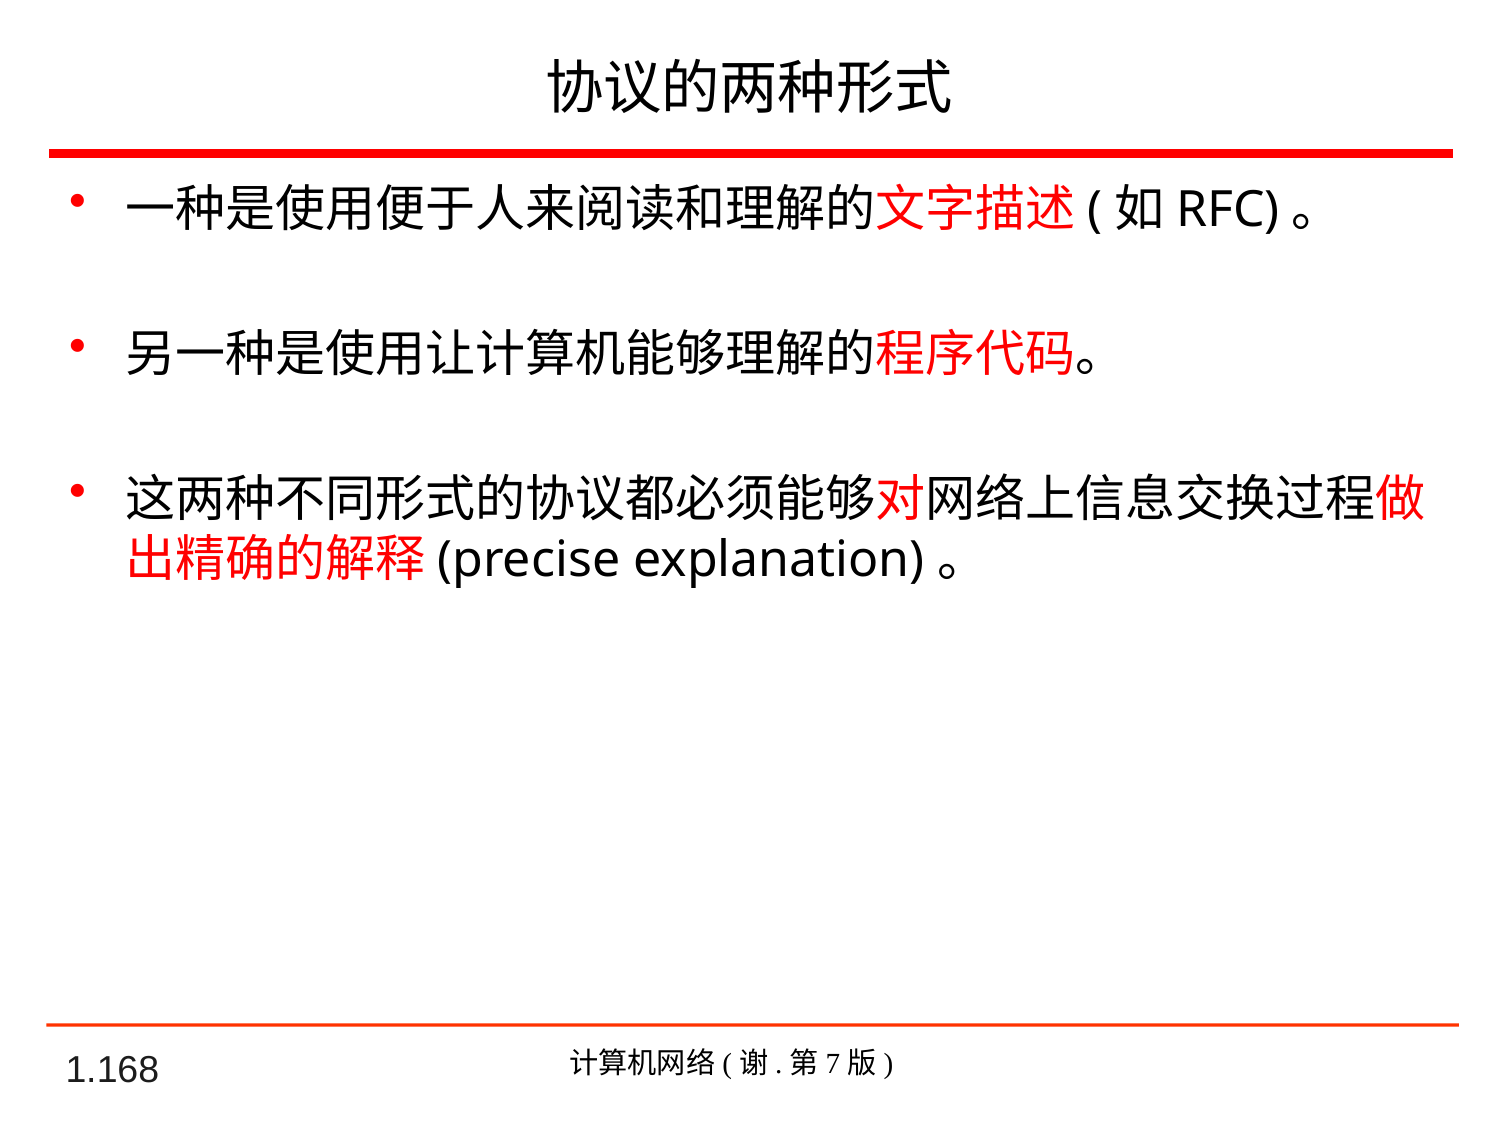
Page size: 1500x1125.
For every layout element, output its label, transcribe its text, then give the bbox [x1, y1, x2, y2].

title 协议的两种形式 [58, 33, 1440, 137]
list 一种是使用便于人来阅读和理解的文字描述(如RFC)。 另一种是使用让计算机能够理解的程序代码。 这两种不同形式的协议都必须能够对网络上信息交换过程做出精确的解释(precise explanation)。 [53, 168, 1447, 1014]
